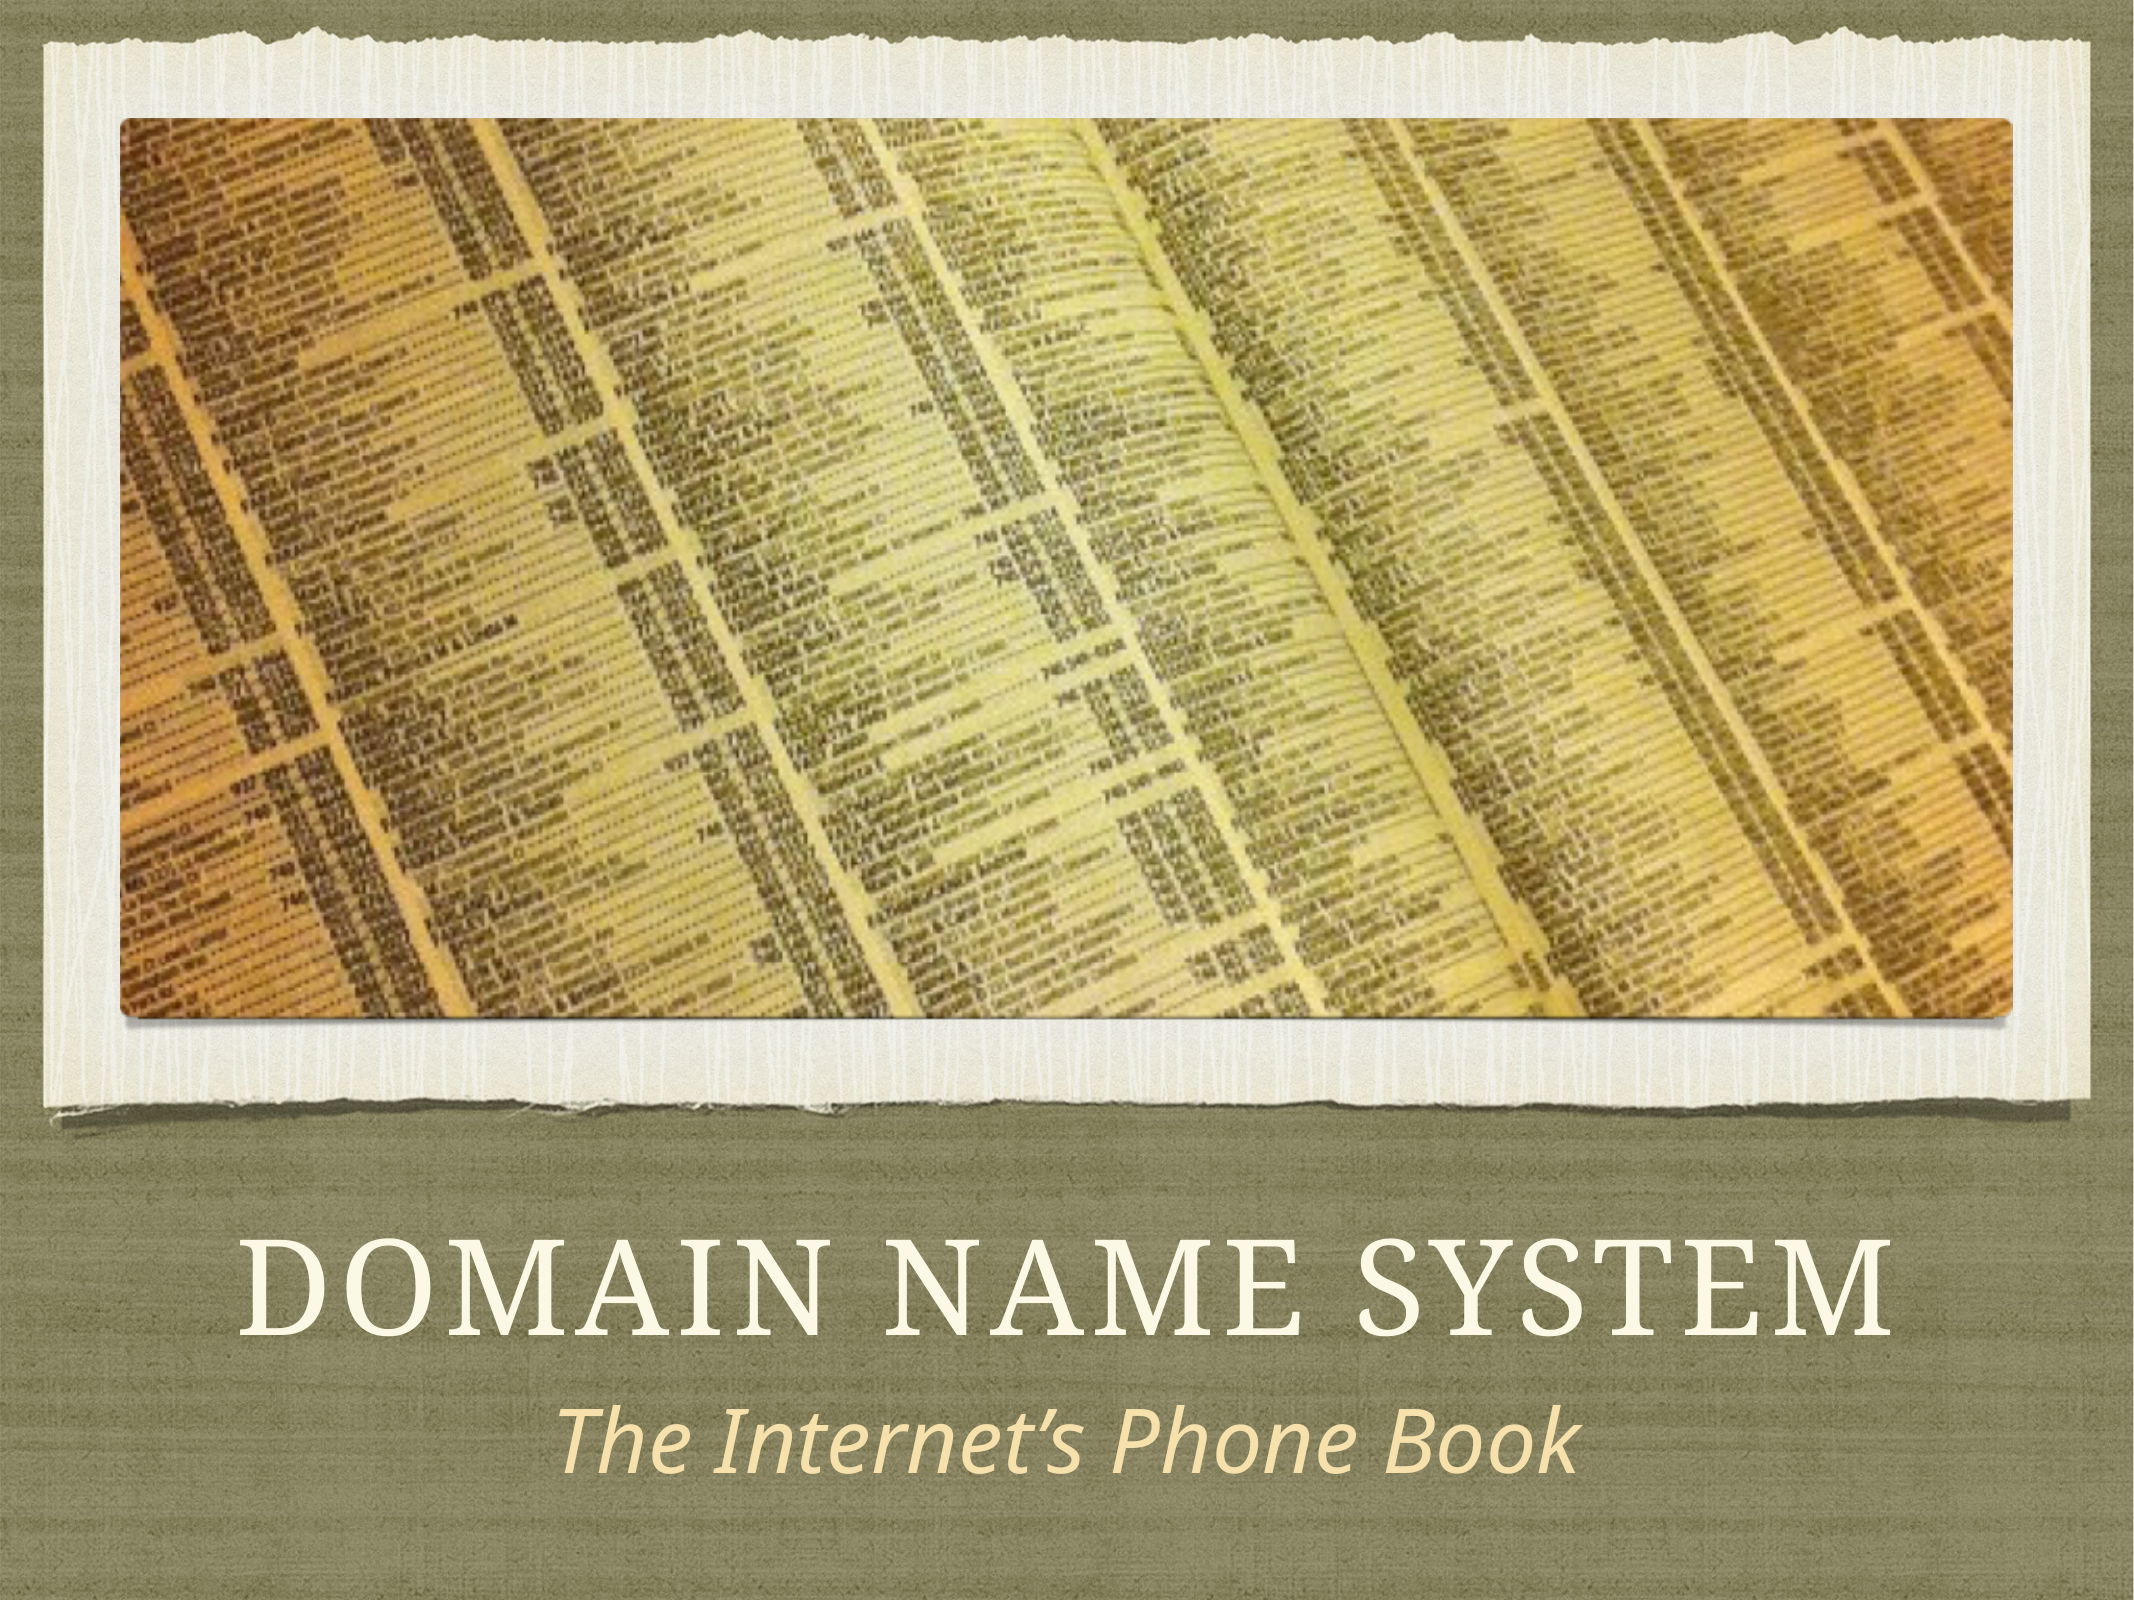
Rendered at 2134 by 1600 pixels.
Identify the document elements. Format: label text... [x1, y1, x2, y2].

title Domain Name System [134, 1170, 1999, 1361]
list The Internet’s Phone Book [134, 1361, 1999, 1509]
picture [0, 0, 2134, 1600]
